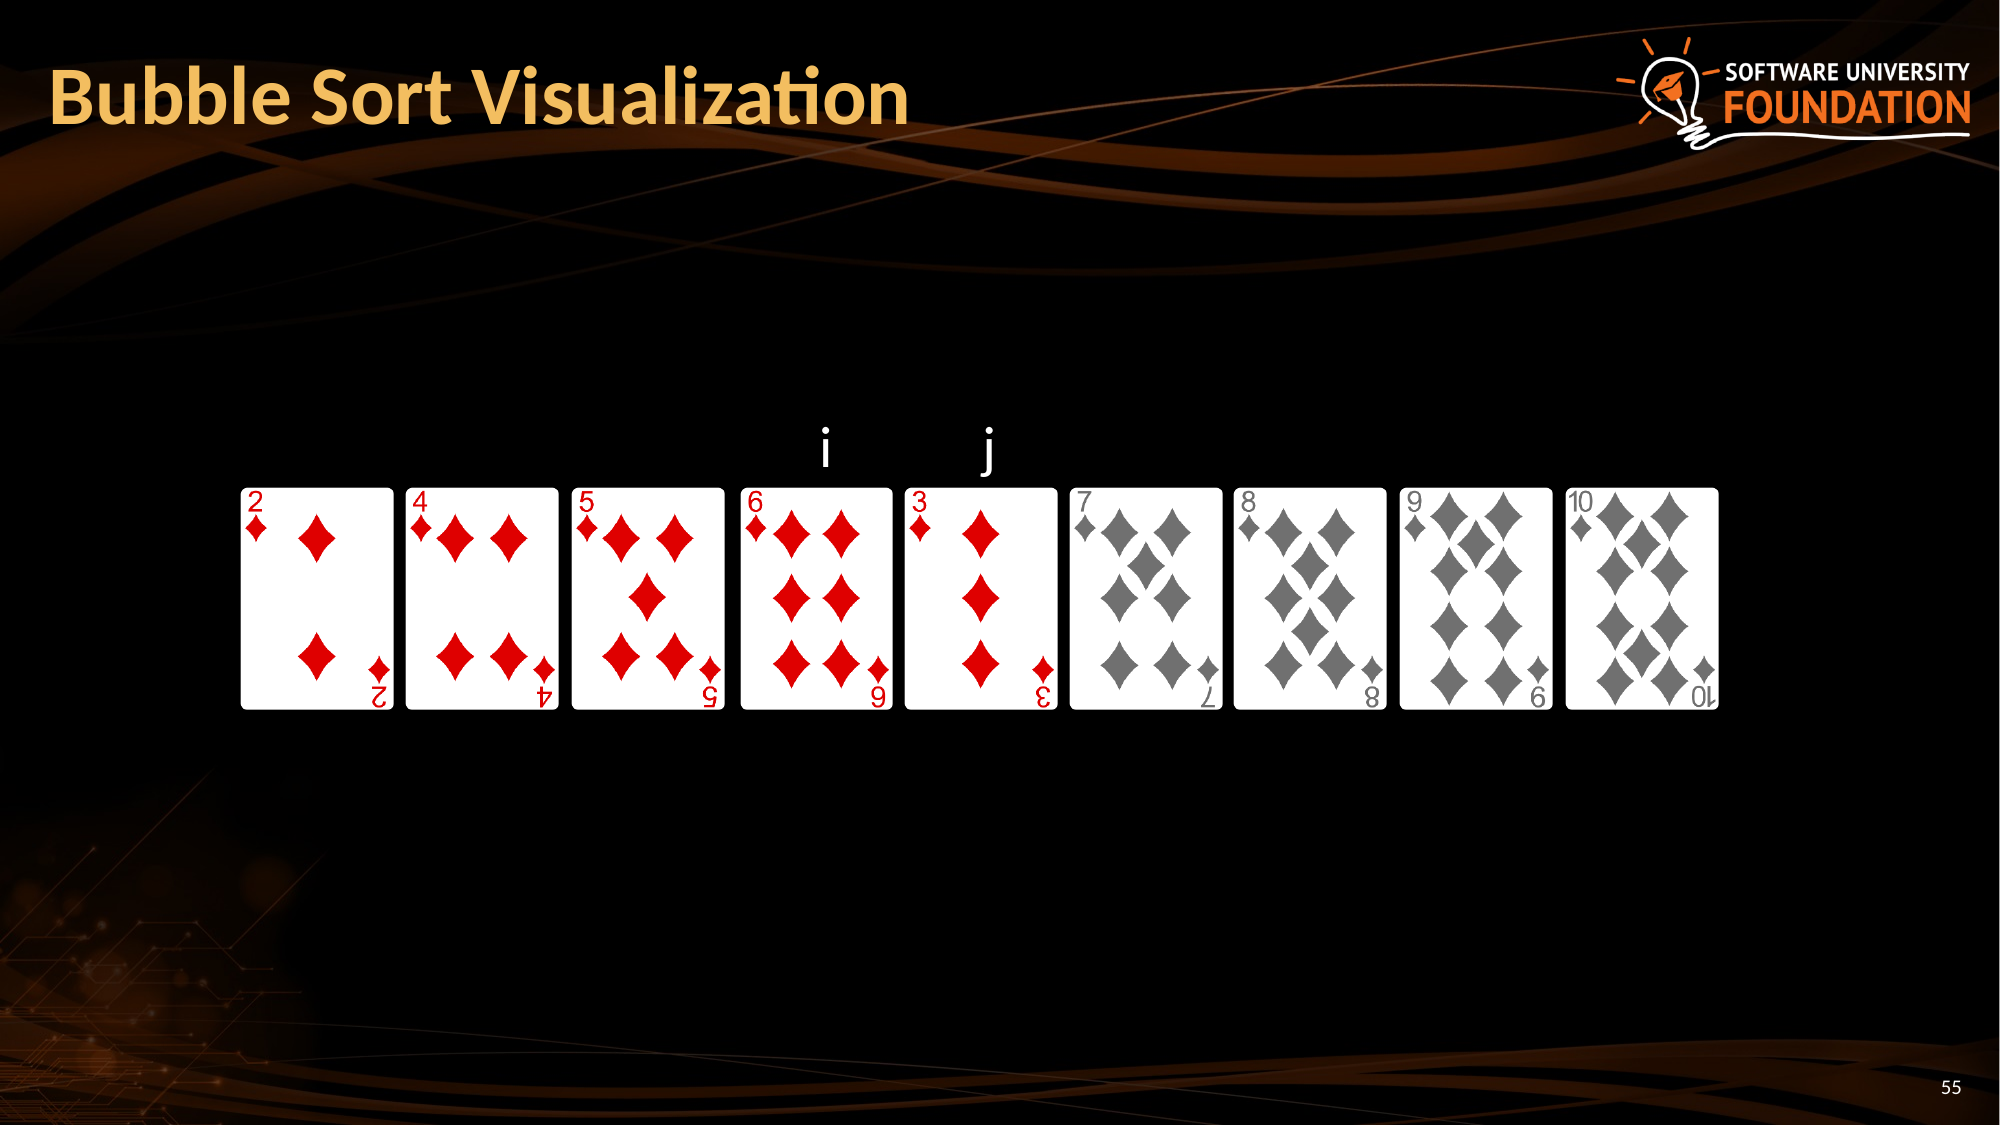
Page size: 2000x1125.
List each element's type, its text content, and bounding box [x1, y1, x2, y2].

slide_number 55 [1897, 1070, 1968, 1103]
text_box i [804, 401, 848, 487]
title Bubble Sort Visualization [30, 6, 1602, 189]
text_box j [968, 401, 1012, 487]
picture [0, 0, 2000, 1125]
